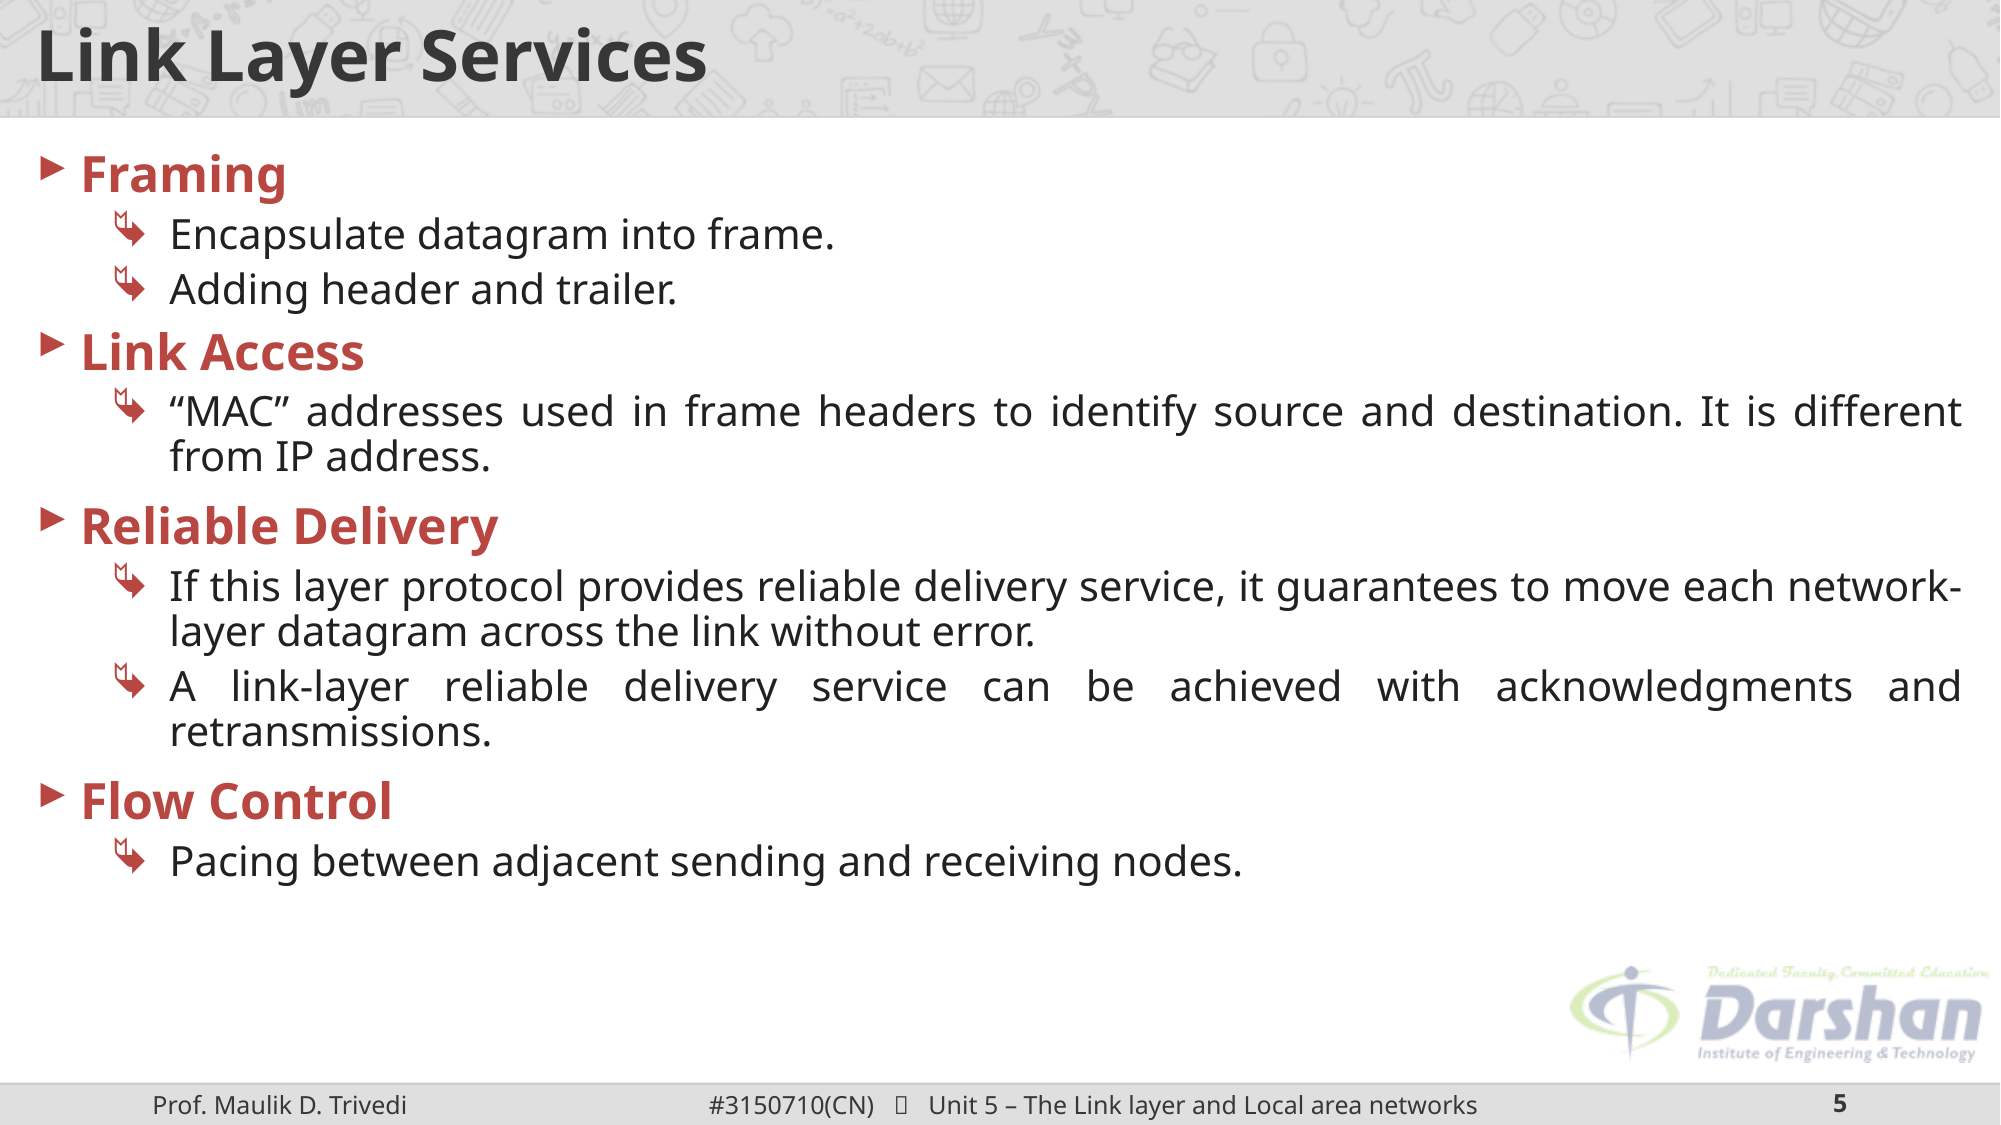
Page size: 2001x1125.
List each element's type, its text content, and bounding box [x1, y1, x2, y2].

title Link Layer Services [0, 0, 2000, 117]
list Framing Encapsulate datagram into frame. Adding header and trailer. Link Access “MAC” addresses used in frame headers to identify source and destination. It is different from IP address. Reliable Delivery If this layer protocol provides reliable delivery service, it guarantees to move each network-layer datagram across the link without error. A link-layer reliable delivery service can be achieved with acknowledgments and retransmissions. Flow Control Pacing between adjacent sending and receiving nodes. [21, 141, 1979, 1059]
